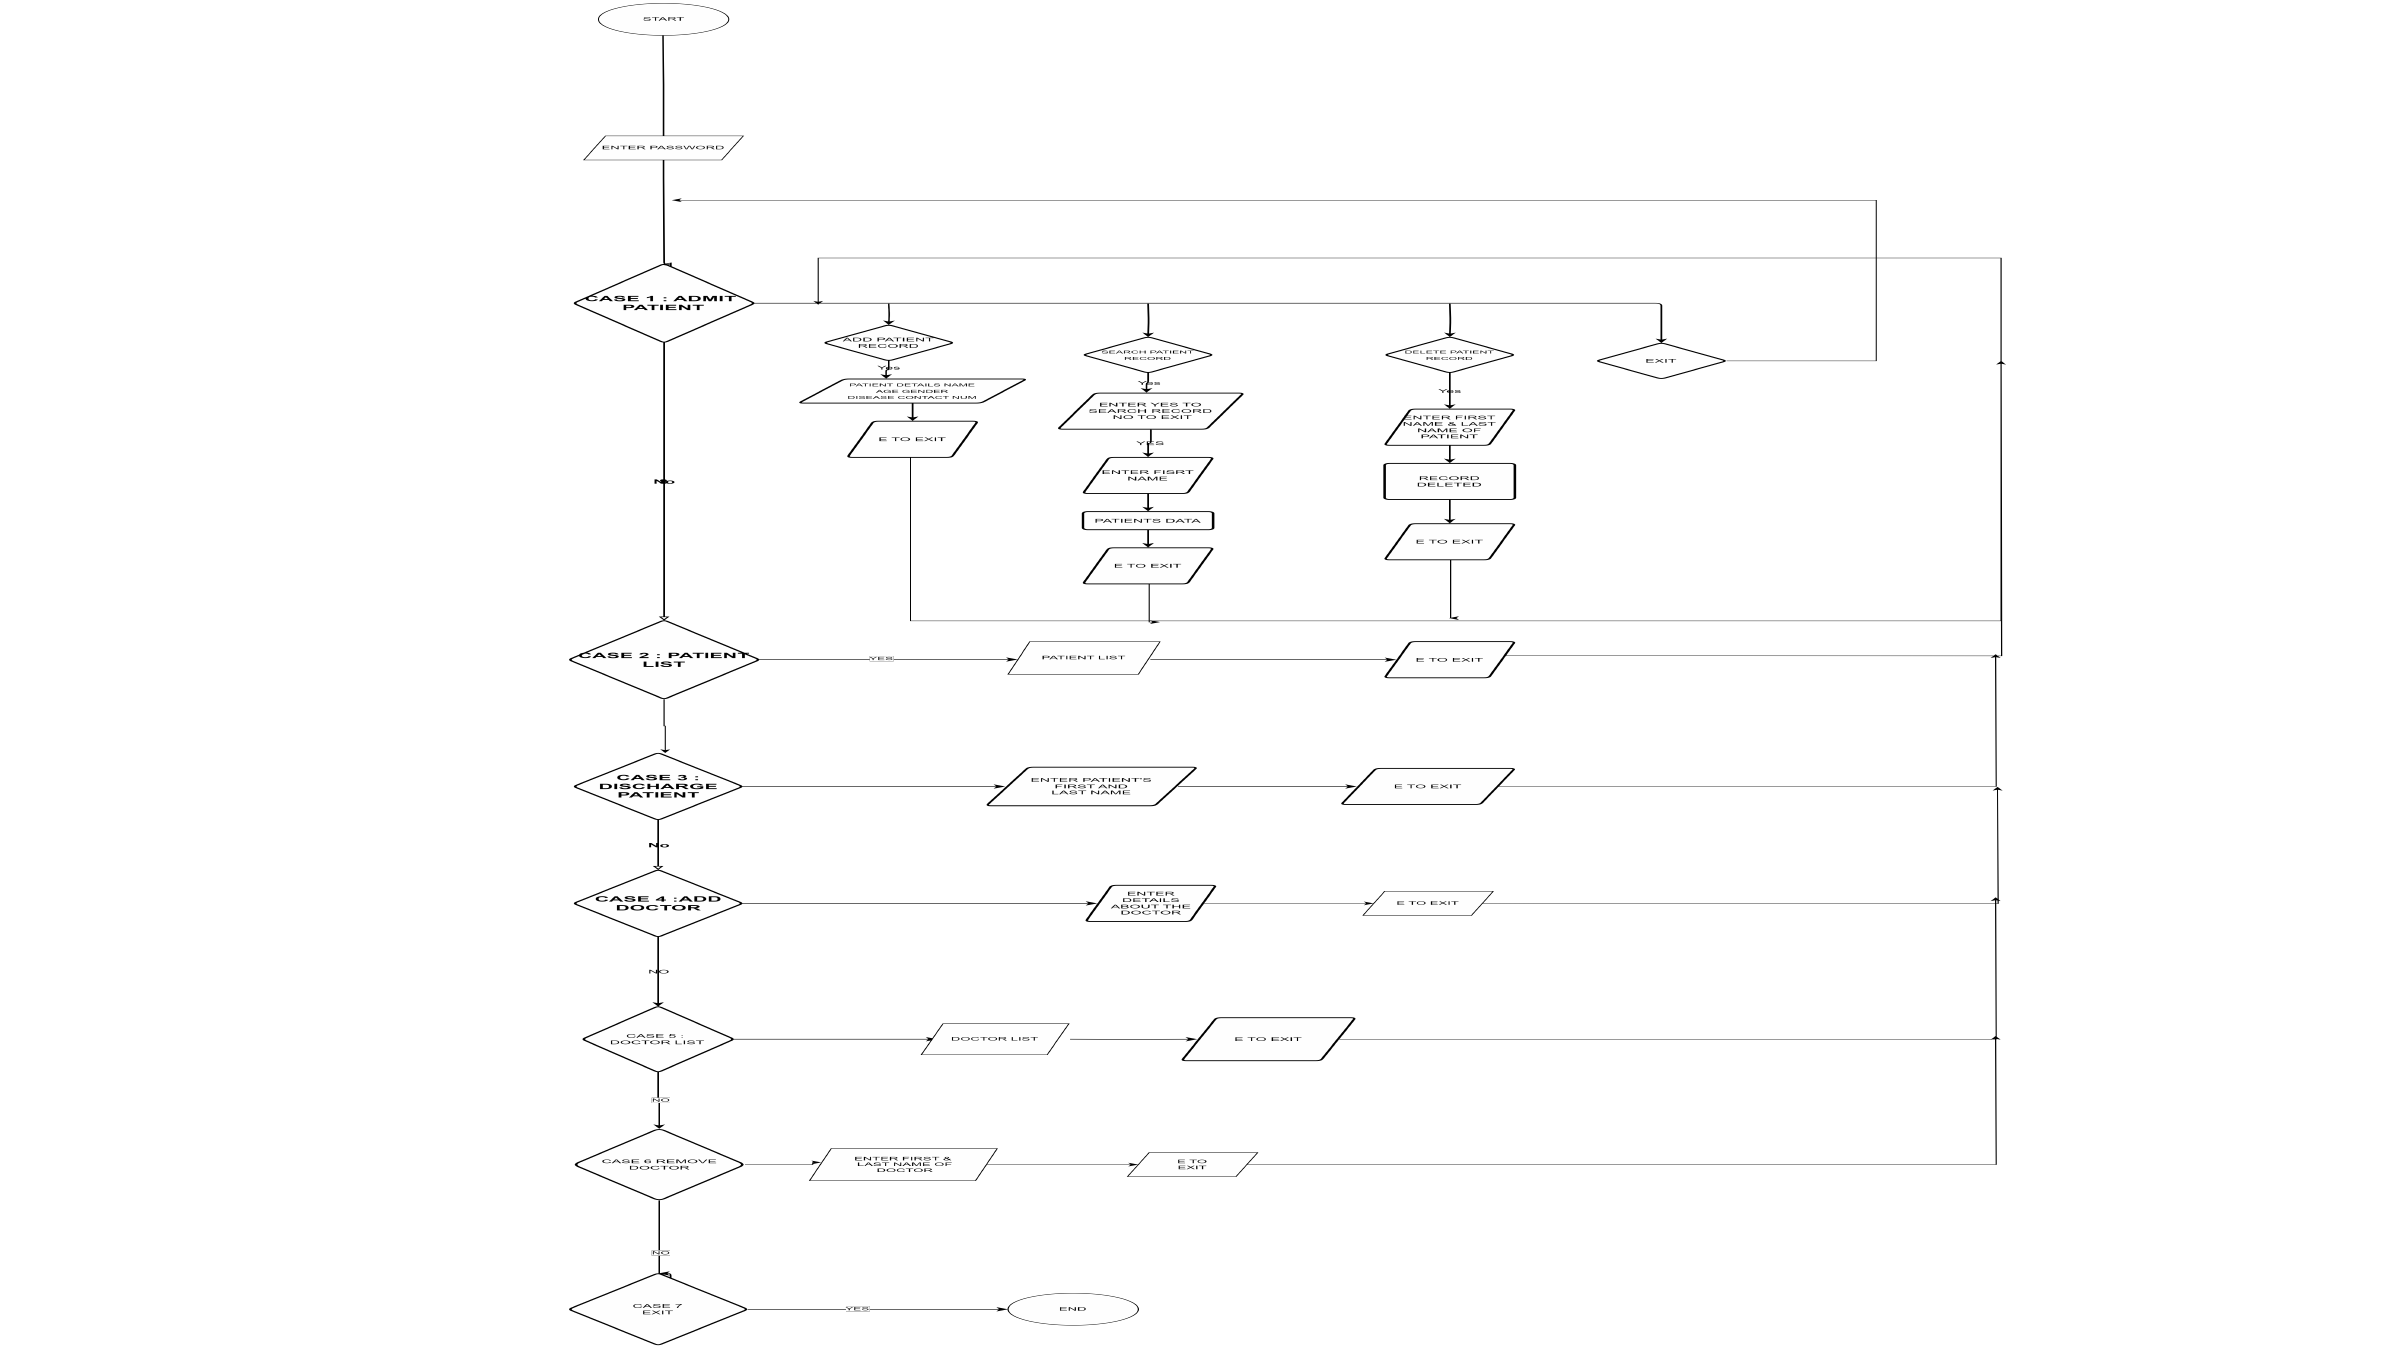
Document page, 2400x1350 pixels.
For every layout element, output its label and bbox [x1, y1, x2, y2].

picture [555, 0, 2021, 1350]
